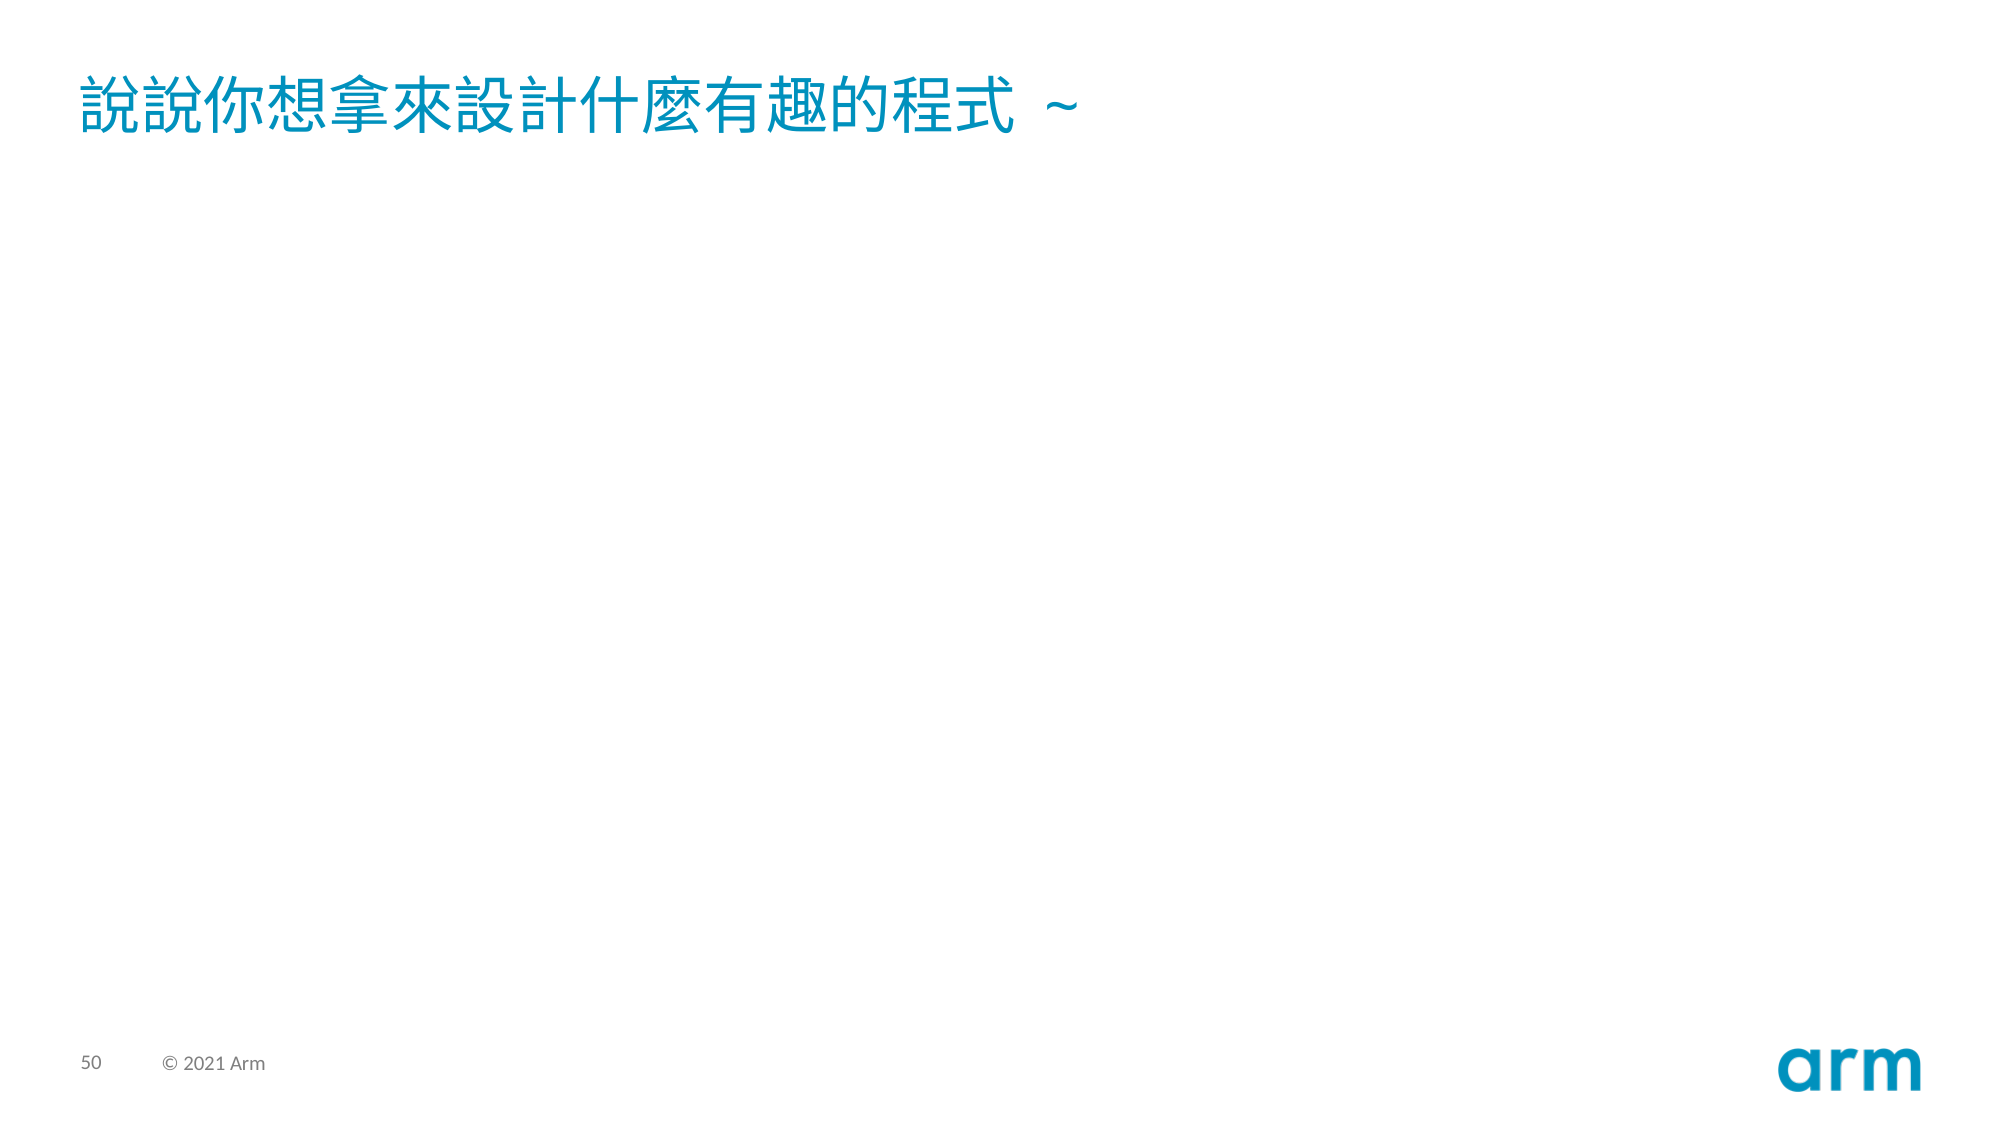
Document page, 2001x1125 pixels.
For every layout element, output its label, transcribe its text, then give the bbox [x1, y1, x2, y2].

picture [1777, 1047, 1922, 1093]
title 說說你想拿來設計什麼有趣的程式 ~ [78, 78, 1487, 186]
